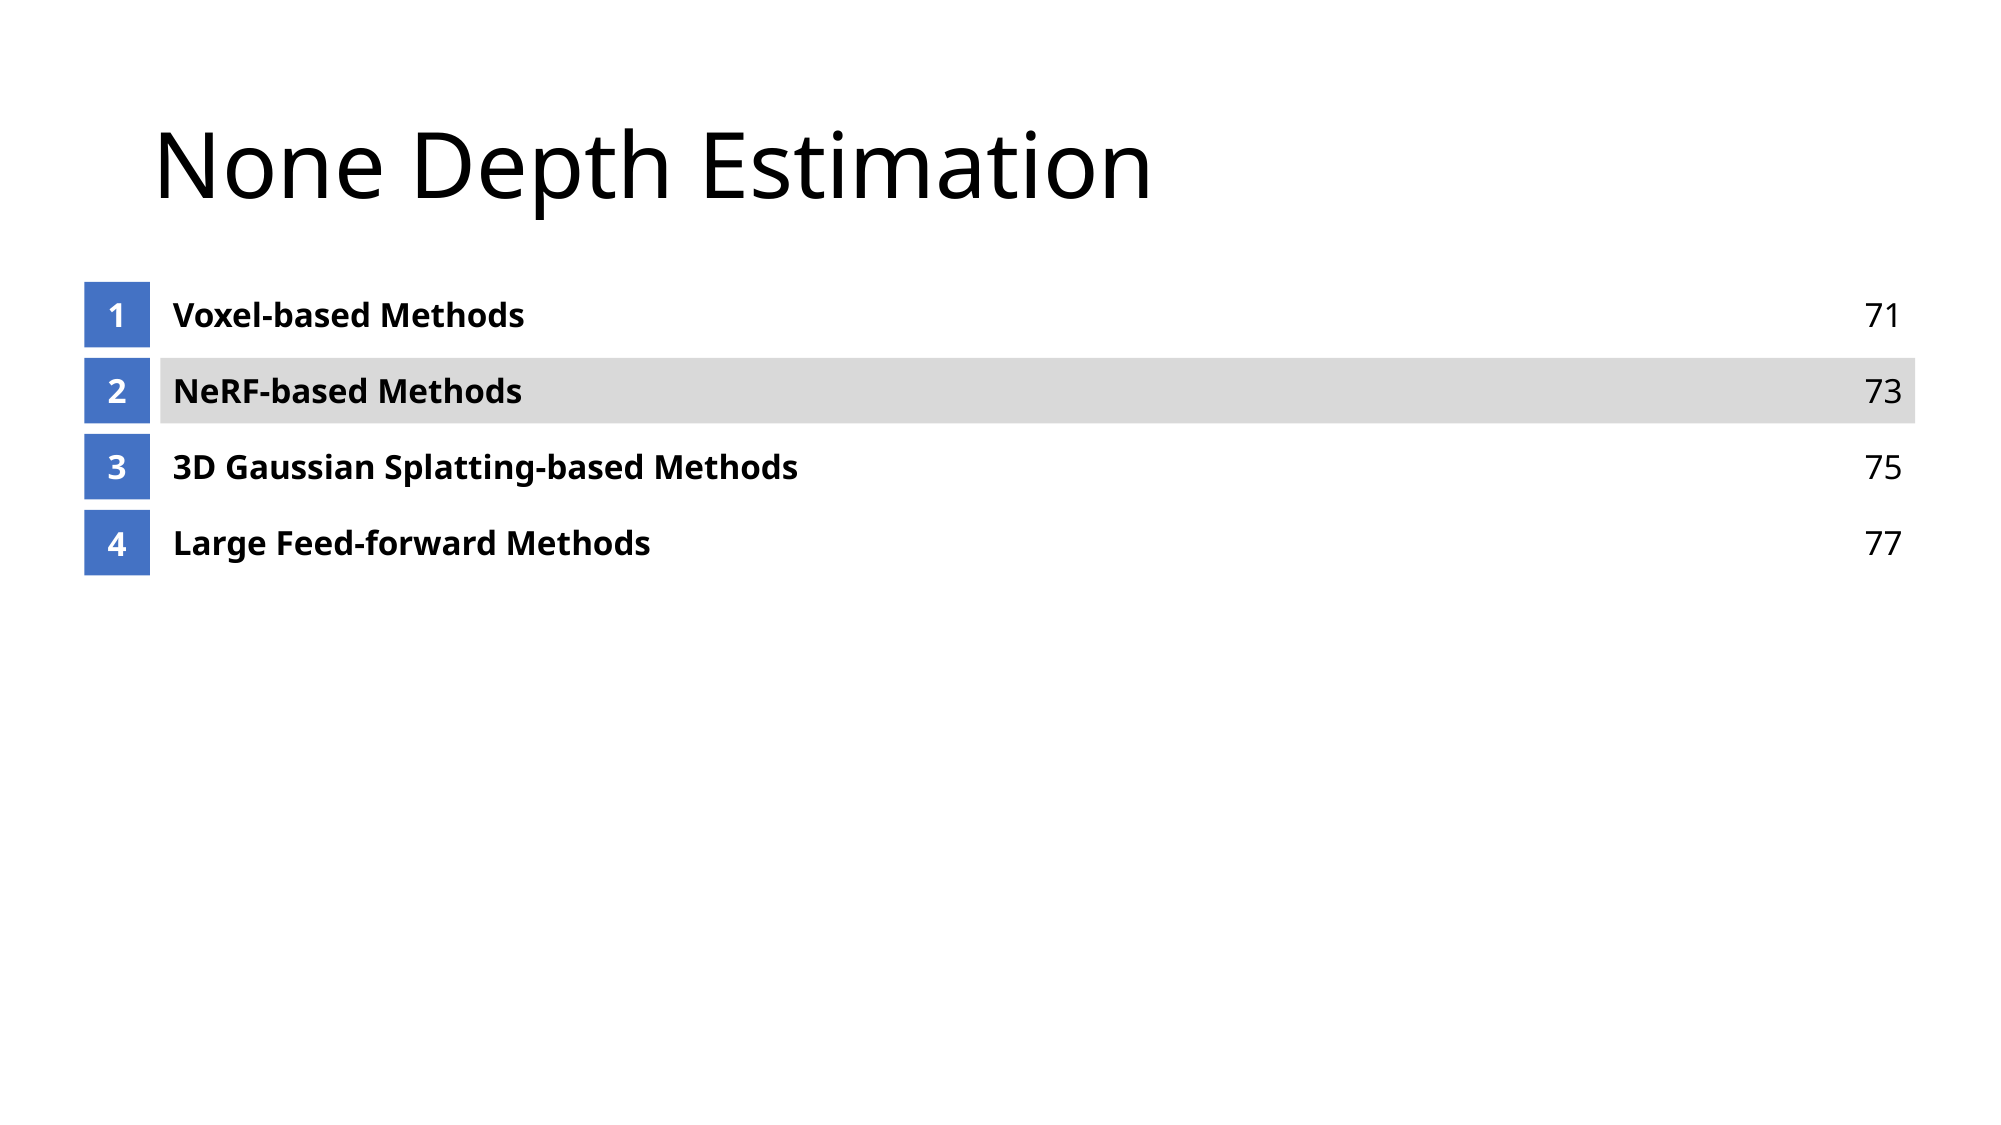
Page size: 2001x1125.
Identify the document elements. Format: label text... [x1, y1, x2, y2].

text_box 75 [1884, 433, 1904, 500]
text_box 4 [83, 509, 151, 577]
text_box 3D Gaussian Splatting-based Methods [159, 433, 761, 500]
text_box [1904, 357, 1916, 424]
text_box Voxel-based Methods [159, 281, 761, 348]
text_box 77 [1884, 509, 1904, 577]
text_box 2 [83, 357, 151, 424]
text_box 73 [1884, 357, 1904, 424]
text_box 71 [1884, 281, 1904, 348]
text_box 3 [83, 433, 151, 500]
text_box NeRF-based Methods [159, 357, 761, 424]
text_box [761, 357, 1884, 424]
text_box 1 [83, 281, 151, 348]
title None Depth Estimation [137, 59, 1863, 278]
text_box Large Feed-forward Methods [159, 509, 761, 577]
